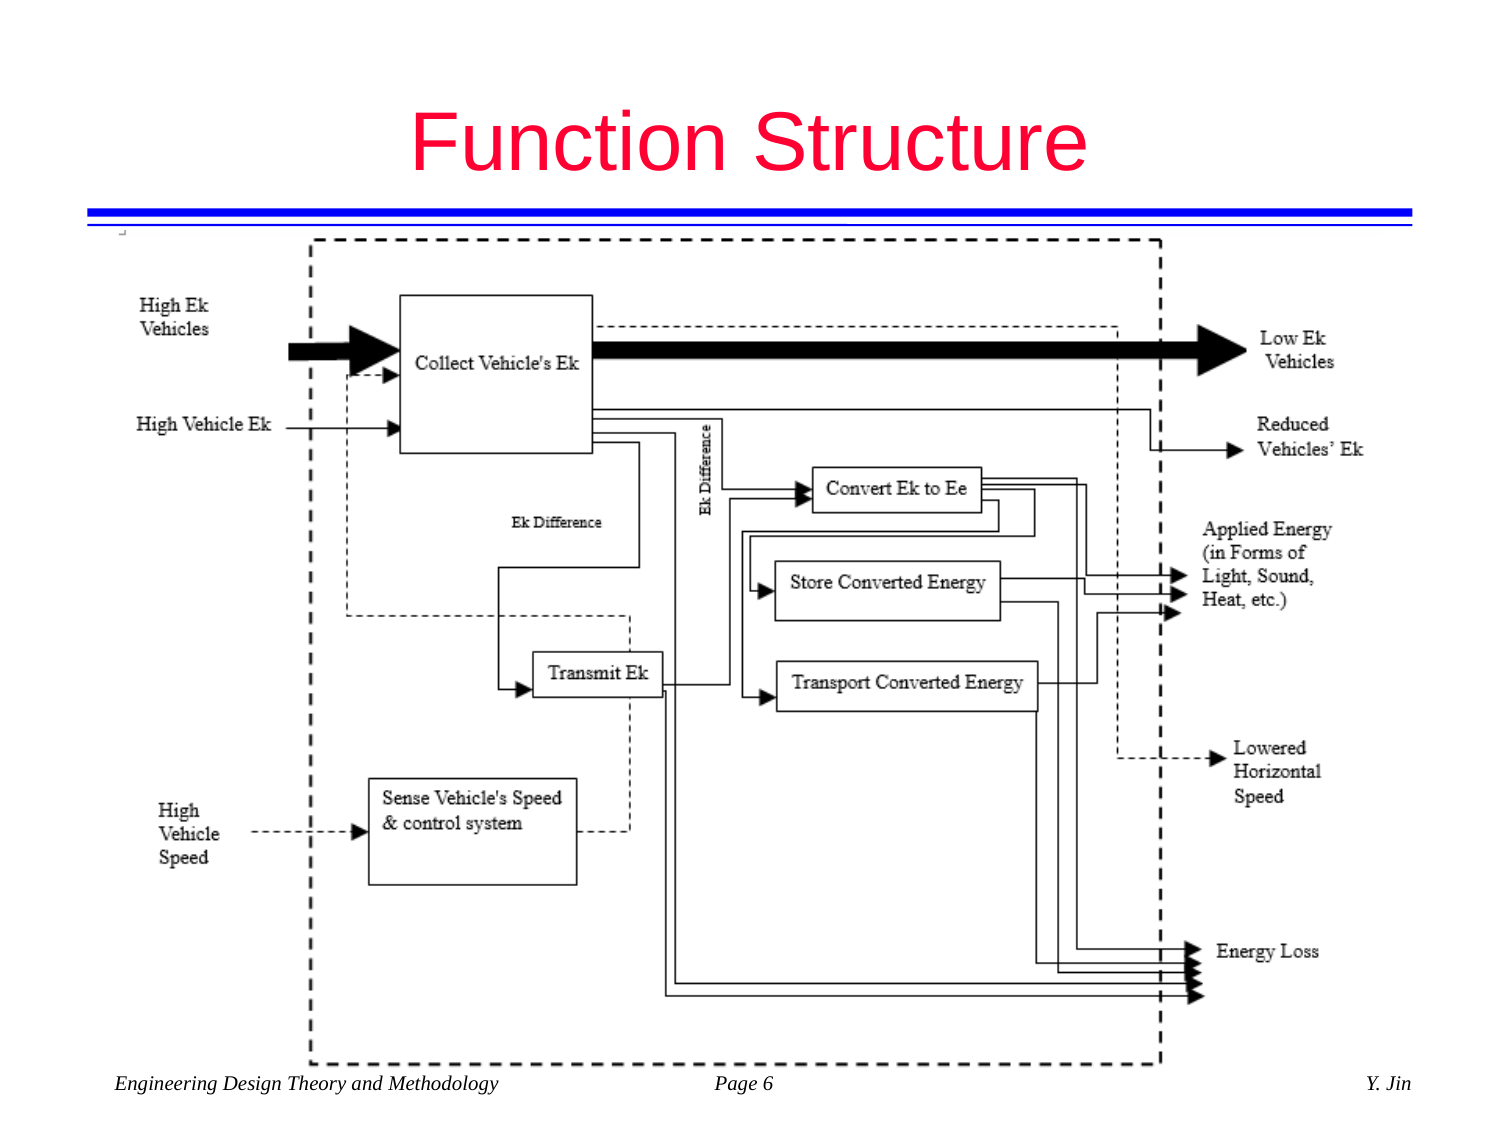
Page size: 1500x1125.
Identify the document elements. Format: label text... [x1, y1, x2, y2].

title Function Structure [87, 62, 1413, 213]
picture [118, 230, 1382, 1069]
